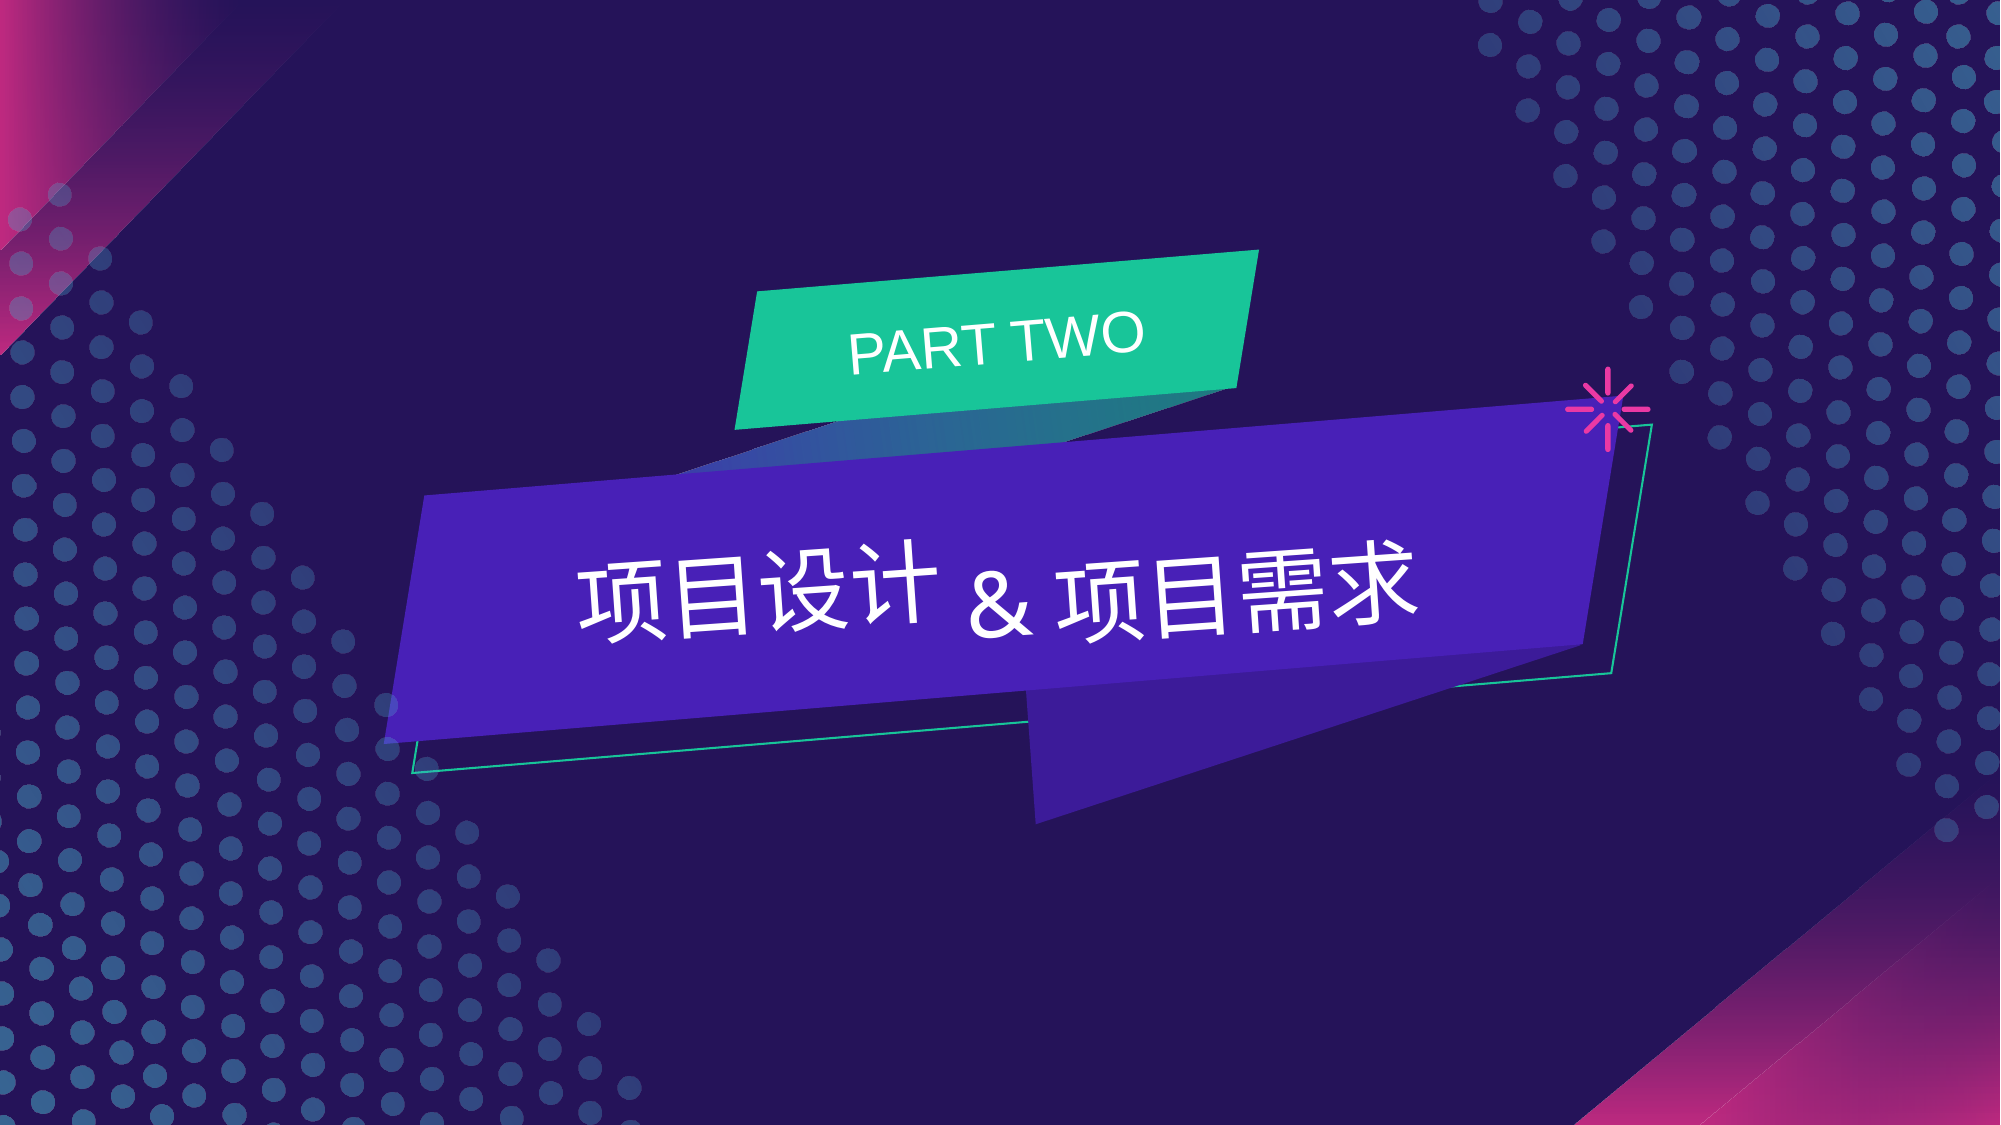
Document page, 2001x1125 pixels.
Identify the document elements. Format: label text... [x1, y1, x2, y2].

text_box [1909, 219, 1936, 245]
text_box [417, 977, 443, 1004]
text_box [495, 972, 522, 998]
text_box [1713, 69, 1740, 96]
text_box [218, 924, 245, 951]
text_box [1895, 707, 1922, 734]
text_box [1867, 286, 1894, 313]
text_box [495, 927, 522, 954]
text_box [1912, 42, 1939, 69]
text_box [171, 639, 198, 666]
text_box [1748, 223, 1775, 250]
text_box [1751, 91, 1778, 118]
text_box [1669, 314, 1696, 341]
text_box [99, 955, 126, 981]
text_box [1872, 65, 1898, 92]
text_box [1830, 221, 1857, 248]
text_box [28, 955, 54, 982]
text_box [49, 403, 76, 430]
text_box [1941, 506, 1967, 533]
text_box [1628, 249, 1655, 276]
text_box [413, 755, 439, 782]
text_box [376, 958, 403, 985]
text_box [1636, 0, 1662, 10]
text_box [415, 888, 442, 915]
text_box [172, 728, 199, 755]
text_box [338, 1027, 365, 1053]
text_box [137, 841, 164, 868]
text_box [217, 835, 243, 862]
text_box [173, 772, 200, 799]
text_box [1791, 112, 1818, 138]
text_box [1552, 162, 1579, 189]
text_box [1983, 438, 2000, 465]
text_box [456, 997, 483, 1023]
text_box [619, 1118, 642, 1125]
text_box [290, 653, 317, 680]
text_box [52, 581, 79, 607]
text_box [1834, 0, 1861, 26]
text_box [15, 828, 42, 854]
text_box [1746, 400, 1773, 427]
text_box [1628, 293, 1654, 320]
text_box [90, 467, 117, 494]
text_box [139, 974, 166, 1000]
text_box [1572, 770, 2000, 1125]
text_box [1792, 68, 1819, 94]
text_box [251, 678, 277, 705]
text_box [139, 1019, 166, 1045]
text_box [177, 905, 204, 932]
text_box [298, 963, 324, 990]
text_box [219, 1013, 246, 1039]
text_box [1633, 116, 1659, 143]
text_box [414, 799, 441, 826]
text_box [133, 708, 160, 735]
text_box [536, 1036, 562, 1062]
text_box [51, 492, 77, 519]
text_box [179, 994, 205, 1020]
text_box [248, 501, 275, 528]
text_box [1910, 86, 1937, 113]
text_box [1670, 181, 1697, 208]
text_box [374, 736, 400, 762]
text_box [1555, 29, 1582, 56]
text_box [496, 1060, 523, 1087]
text_box [1900, 573, 1927, 600]
text_box [0, 936, 14, 963]
text_box [615, 1075, 642, 1101]
text_box [1983, 44, 2000, 71]
text_box [1907, 307, 1934, 334]
text_box [1898, 618, 1925, 645]
text_box [415, 933, 442, 960]
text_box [0, 0, 344, 355]
text_box PART TWO [733, 248, 1261, 432]
text_box [338, 1071, 365, 1098]
text_box [49, 448, 76, 475]
text_box [1714, 25, 1740, 52]
text_box [93, 689, 119, 716]
text_box [11, 517, 38, 544]
text_box [211, 703, 238, 730]
text_box [90, 355, 112, 361]
text_box [55, 803, 81, 830]
text_box [1593, 95, 1620, 122]
text_box [249, 545, 276, 571]
text_box [58, 891, 85, 918]
text_box [334, 760, 361, 787]
text_box [1595, 50, 1622, 77]
text_box [211, 658, 238, 685]
text_box [128, 398, 155, 425]
text_box [1706, 423, 1733, 450]
text_box [375, 824, 402, 851]
text_box [60, 935, 86, 962]
text_box [1630, 204, 1657, 231]
text_box [252, 722, 279, 749]
text_box [107, 1039, 134, 1066]
text_box [1980, 527, 2000, 554]
text_box [494, 883, 521, 910]
text_box [1789, 288, 1816, 315]
text_box [177, 860, 204, 887]
text_box [215, 791, 242, 818]
text_box [1909, 131, 1936, 157]
text_box [0, 892, 11, 919]
text_box [26, 911, 53, 938]
text_box [329, 628, 356, 655]
text_box [130, 575, 157, 602]
text_box [457, 1041, 484, 1067]
text_box [176, 816, 203, 843]
text_box [1784, 466, 1811, 493]
text_box [1781, 554, 1808, 581]
text_box [1950, 63, 1977, 90]
text_box [1782, 510, 1809, 537]
text_box [1025, 646, 1582, 826]
text_box [333, 716, 360, 743]
text_box [1865, 375, 1892, 402]
text_box [1514, 97, 1541, 124]
text_box [1675, 4, 1702, 31]
text_box [296, 919, 323, 946]
text_box [374, 780, 400, 807]
text_box [1945, 23, 1972, 50]
text_box [53, 669, 80, 696]
text_box [418, 1110, 445, 1125]
text_box [453, 819, 480, 846]
text_box [168, 462, 195, 489]
text_box [496, 1016, 523, 1042]
text_box [1860, 597, 1886, 624]
text_box [534, 947, 561, 974]
text_box [1982, 88, 2000, 115]
text_box [55, 758, 81, 785]
text_box [180, 1038, 207, 1064]
text_box [257, 944, 284, 970]
text_box [1975, 704, 2000, 731]
text_box [296, 874, 323, 901]
text_box [0, 1114, 16, 1125]
text_box [1787, 333, 1814, 360]
text_box [1554, 73, 1581, 100]
text_box [94, 733, 120, 760]
text_box [295, 830, 322, 857]
text_box [455, 908, 481, 935]
text_box [1870, 198, 1897, 225]
text_box [295, 785, 322, 812]
text_box [1985, 350, 2000, 376]
text_box [1905, 396, 1932, 423]
text_box [1869, 242, 1896, 269]
text_box [1946, 329, 1972, 356]
text_box [0, 1025, 15, 1052]
text_box [1592, 139, 1619, 166]
text_box [1974, 749, 2000, 770]
text_box [258, 1032, 285, 1059]
text_box [52, 625, 79, 652]
text_box [132, 664, 158, 691]
text_box [1557, 0, 1584, 12]
text_box [13, 605, 39, 632]
text_box [1938, 639, 1964, 666]
text_box [336, 849, 362, 876]
text_box [217, 880, 243, 907]
text_box [68, 1019, 95, 1046]
text_box [456, 952, 483, 979]
text_box [1751, 135, 1778, 162]
text_box [1867, 331, 1894, 357]
text_box [221, 1101, 247, 1125]
text_box [336, 894, 362, 921]
text_box [14, 694, 41, 721]
text_box [68, 1064, 95, 1091]
text_box [289, 565, 315, 591]
text_box [0, 980, 15, 1007]
text_box [91, 556, 118, 582]
text_box [1754, 2, 1781, 29]
text_box [1832, 44, 1859, 71]
text_box [1986, 306, 2000, 332]
text_box [56, 847, 83, 874]
text_box [299, 1052, 326, 1078]
text_box [298, 1008, 324, 1034]
text_box [411, 692, 1027, 775]
text_box [417, 1022, 443, 1048]
text_box [209, 526, 236, 552]
text_box [1905, 352, 1932, 379]
text_box [1978, 616, 2000, 643]
text_box [1978, 572, 2000, 599]
text_box [1991, 129, 2000, 154]
text_box [53, 714, 80, 741]
text_box [210, 570, 237, 596]
text_box [1976, 660, 2000, 687]
text_box [1912, 0, 1939, 25]
text_box [218, 969, 245, 995]
text_box 项目设计&项目需求 [536, 509, 1471, 635]
text_box [1936, 684, 1963, 711]
text_box [1902, 485, 1929, 512]
text_box [1789, 200, 1816, 227]
text_box [1789, 156, 1816, 183]
text_box [1947, 284, 1974, 311]
text_box [340, 1115, 366, 1125]
text_box [1863, 464, 1889, 491]
text_box [128, 355, 155, 380]
text_box [130, 531, 157, 557]
text_box [1858, 641, 1885, 668]
text_box [13, 650, 39, 677]
text_box [1900, 529, 1927, 556]
text_box [255, 766, 281, 793]
text_box [256, 810, 283, 837]
text_box [1827, 310, 1854, 337]
text_box [264, 1121, 282, 1125]
text_box [257, 899, 284, 926]
text_box [1935, 728, 1962, 754]
text_box [100, 999, 127, 1025]
text_box [170, 551, 196, 577]
text_box [1942, 461, 1969, 488]
text_box [172, 683, 199, 710]
text_box [89, 378, 115, 405]
text_box [330, 672, 357, 699]
text_box [1797, 0, 1818, 6]
text_box [208, 437, 234, 464]
text_box [1753, 46, 1780, 73]
text_box [138, 885, 165, 912]
text_box [1981, 483, 2000, 510]
text_box [1635, 27, 1662, 54]
text_box [1908, 263, 1935, 290]
text_box [1668, 270, 1695, 297]
text_box [133, 753, 160, 780]
text_box [1631, 160, 1658, 187]
text_box [1633, 72, 1660, 99]
text_box [1590, 228, 1617, 255]
text_box [1948, 0, 1970, 6]
text_box [1820, 576, 1847, 603]
text_box [1819, 620, 1846, 647]
text_box [294, 741, 321, 768]
text_box [138, 930, 165, 956]
text_box [167, 373, 194, 400]
text_box [337, 938, 364, 965]
text_box [1717, 0, 1741, 7]
text_box [1668, 358, 1695, 385]
text_box [1749, 268, 1776, 294]
text_box [1903, 441, 1930, 468]
text_box [1709, 291, 1736, 318]
text_box [576, 1099, 603, 1125]
text_box [455, 863, 481, 890]
text_box [148, 1103, 175, 1125]
text_box [1708, 335, 1735, 362]
text_box [291, 697, 318, 724]
text_box [384, 399, 1616, 744]
text_box [1476, 31, 1503, 58]
text_box [1784, 422, 1811, 449]
text_box [1553, 118, 1579, 145]
text_box [0, 1069, 16, 1096]
text_box [290, 609, 317, 635]
text_box [9, 384, 36, 411]
text_box [376, 913, 403, 940]
text_box [67, 975, 94, 1002]
text_box [129, 487, 156, 514]
text_box [1943, 417, 1970, 444]
text_box [1950, 107, 1976, 134]
text_box [1590, 184, 1617, 211]
text_box [1517, 8, 1544, 35]
text_box [1786, 377, 1813, 404]
text_box [372, 692, 399, 718]
text_box [9, 355, 35, 366]
text_box [219, 1057, 246, 1084]
text_box [1744, 489, 1771, 516]
text_box [15, 783, 42, 810]
text_box [92, 644, 119, 671]
text_box [258, 988, 285, 1014]
text_box [179, 949, 205, 976]
text_box [109, 1083, 135, 1110]
text_box [14, 739, 41, 766]
text_box [337, 983, 364, 1009]
text_box [575, 1011, 602, 1037]
text_box [1895, 751, 1922, 770]
text_box [1711, 158, 1737, 185]
text_box [90, 512, 117, 538]
text_box [1829, 177, 1856, 204]
text_box [260, 1076, 286, 1103]
text_box [1945, 373, 1972, 400]
text_box [1749, 312, 1775, 338]
text_box [537, 1080, 564, 1106]
text_box [1794, 23, 1820, 50]
text_box [1988, 217, 2000, 244]
text_box [1983, 394, 2000, 421]
text_box [1827, 354, 1853, 381]
text_box [1709, 203, 1736, 230]
text_box [98, 866, 124, 893]
text_box [1831, 88, 1858, 115]
text_box [1857, 685, 1884, 712]
text_box [170, 506, 196, 533]
text_box [1985, 0, 2000, 26]
text_box [377, 1046, 404, 1073]
text_box [1990, 173, 2000, 198]
text_box [249, 590, 276, 616]
text_box [379, 1090, 405, 1117]
text_box [1744, 445, 1771, 472]
text_box [1460, 453, 1649, 687]
text_box [1938, 595, 1965, 622]
text_box [457, 1085, 484, 1112]
text_box [1862, 508, 1889, 535]
text_box [1825, 399, 1852, 425]
text_box [89, 423, 115, 450]
text_box [134, 797, 161, 824]
text_box [375, 869, 402, 896]
text_box [1668, 226, 1695, 253]
text_box [1673, 48, 1700, 75]
text_box [1749, 179, 1776, 206]
text_box [1477, 0, 1504, 14]
text_box [91, 600, 118, 627]
text_box [334, 805, 361, 832]
text_box [10, 428, 37, 455]
text_box [28, 1000, 54, 1027]
text_box [498, 1104, 524, 1125]
text_box [1988, 261, 2000, 288]
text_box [1565, 366, 1651, 453]
text_box [1824, 442, 1851, 469]
text_box [210, 614, 237, 641]
text_box [1950, 195, 1977, 222]
text_box [418, 1066, 445, 1092]
text_box [10, 473, 37, 499]
text_box [168, 417, 195, 444]
text_box [213, 747, 239, 774]
text_box [1829, 133, 1856, 160]
text_box [29, 1089, 56, 1115]
text_box [1940, 550, 1967, 577]
text_box [1706, 379, 1733, 406]
text_box [1822, 531, 1849, 558]
text_box [576, 1055, 603, 1081]
text_box [69, 1108, 96, 1125]
text_box [1870, 110, 1897, 137]
text_box [1948, 240, 1975, 267]
text_box [251, 633, 277, 660]
text_box [1872, 21, 1899, 48]
text_box [1822, 487, 1849, 514]
text_box [1708, 247, 1735, 274]
text_box [17, 872, 43, 898]
text_box [299, 1096, 326, 1123]
text_box [1910, 175, 1937, 201]
text_box [1869, 154, 1896, 181]
text_box [377, 1002, 404, 1028]
text_box [95, 822, 122, 849]
text_box [414, 844, 441, 871]
text_box [141, 1062, 167, 1089]
text_box [1897, 662, 1924, 689]
text_box [171, 595, 198, 621]
text_box [129, 442, 156, 469]
text_box [1789, 244, 1816, 271]
text_box [180, 1082, 207, 1109]
text_box [1671, 137, 1698, 164]
text_box [0, 849, 10, 874]
text_box [48, 359, 75, 386]
text_box [94, 778, 121, 805]
text_box [536, 991, 562, 1018]
text_box [11, 561, 38, 588]
text_box [256, 855, 283, 882]
text_box [1864, 419, 1891, 446]
text_box [1711, 114, 1738, 141]
text_box [1595, 6, 1622, 33]
text_box [209, 481, 236, 508]
text_box [1673, 92, 1700, 119]
text_box [1829, 265, 1856, 292]
text_box [99, 910, 126, 937]
text_box [1747, 356, 1774, 383]
text_box [1860, 553, 1887, 580]
text_box [1950, 151, 1977, 178]
text_box [132, 619, 158, 646]
text_box [676, 391, 1221, 473]
text_box [29, 1044, 56, 1071]
text_box [51, 537, 77, 563]
text_box [1515, 53, 1542, 80]
